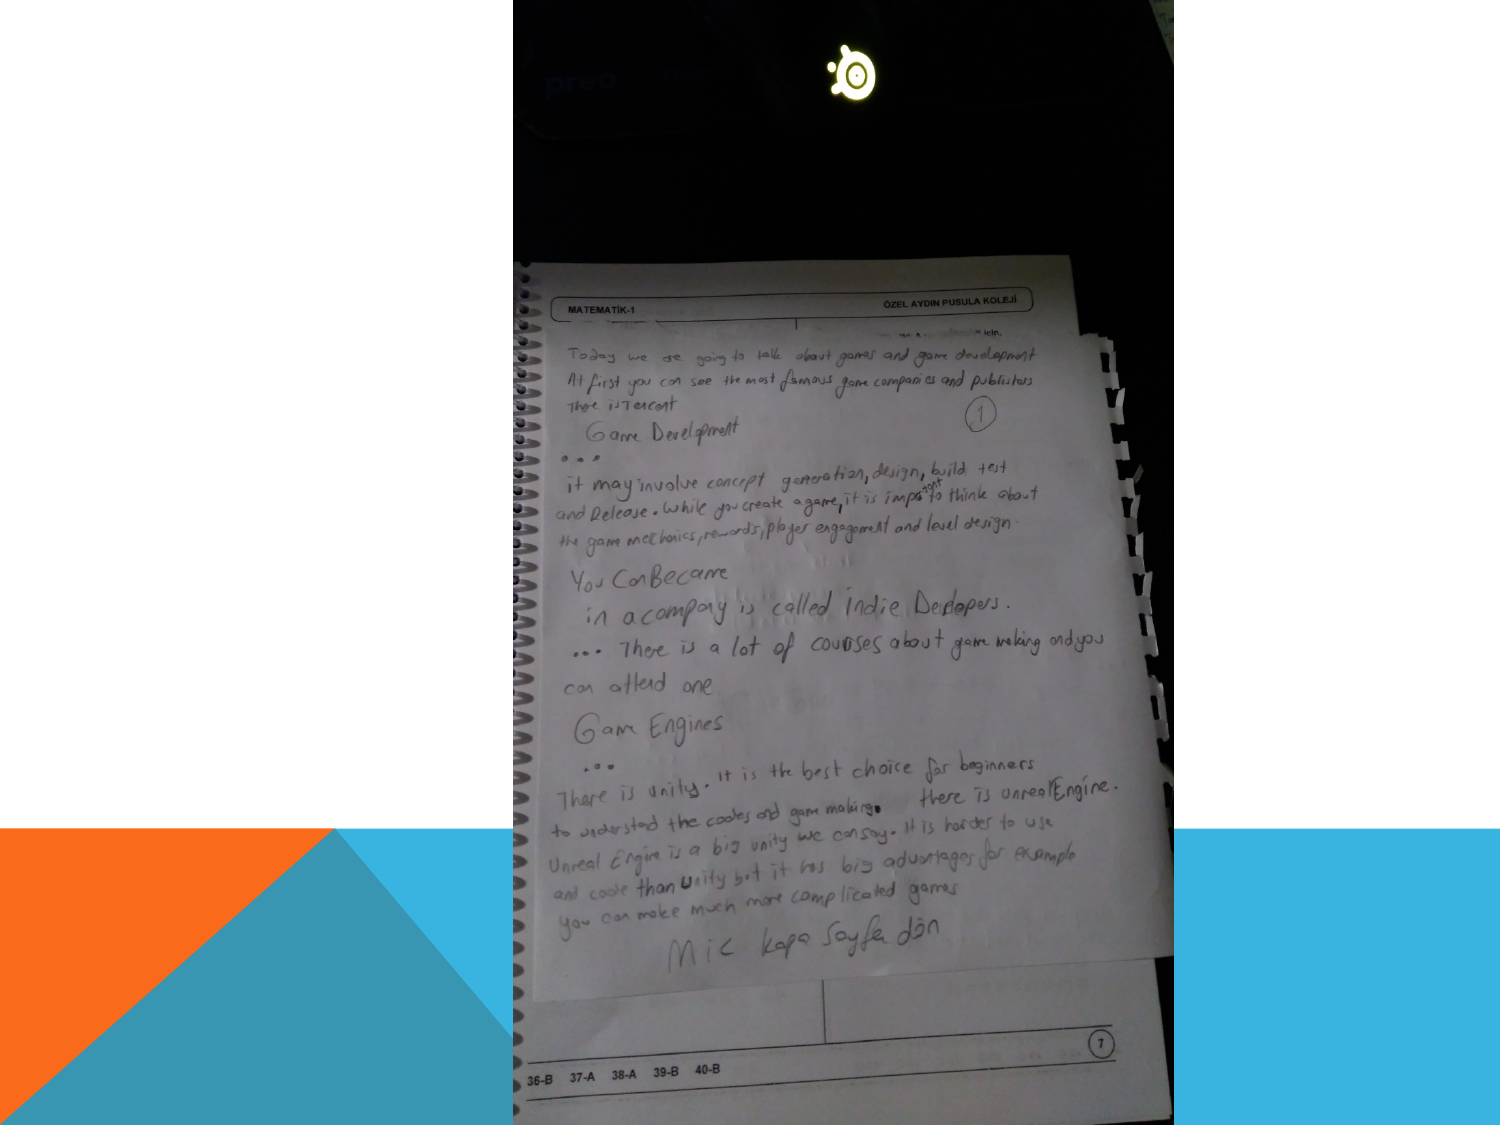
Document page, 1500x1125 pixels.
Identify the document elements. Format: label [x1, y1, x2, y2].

list [513, 0, 1174, 1125]
